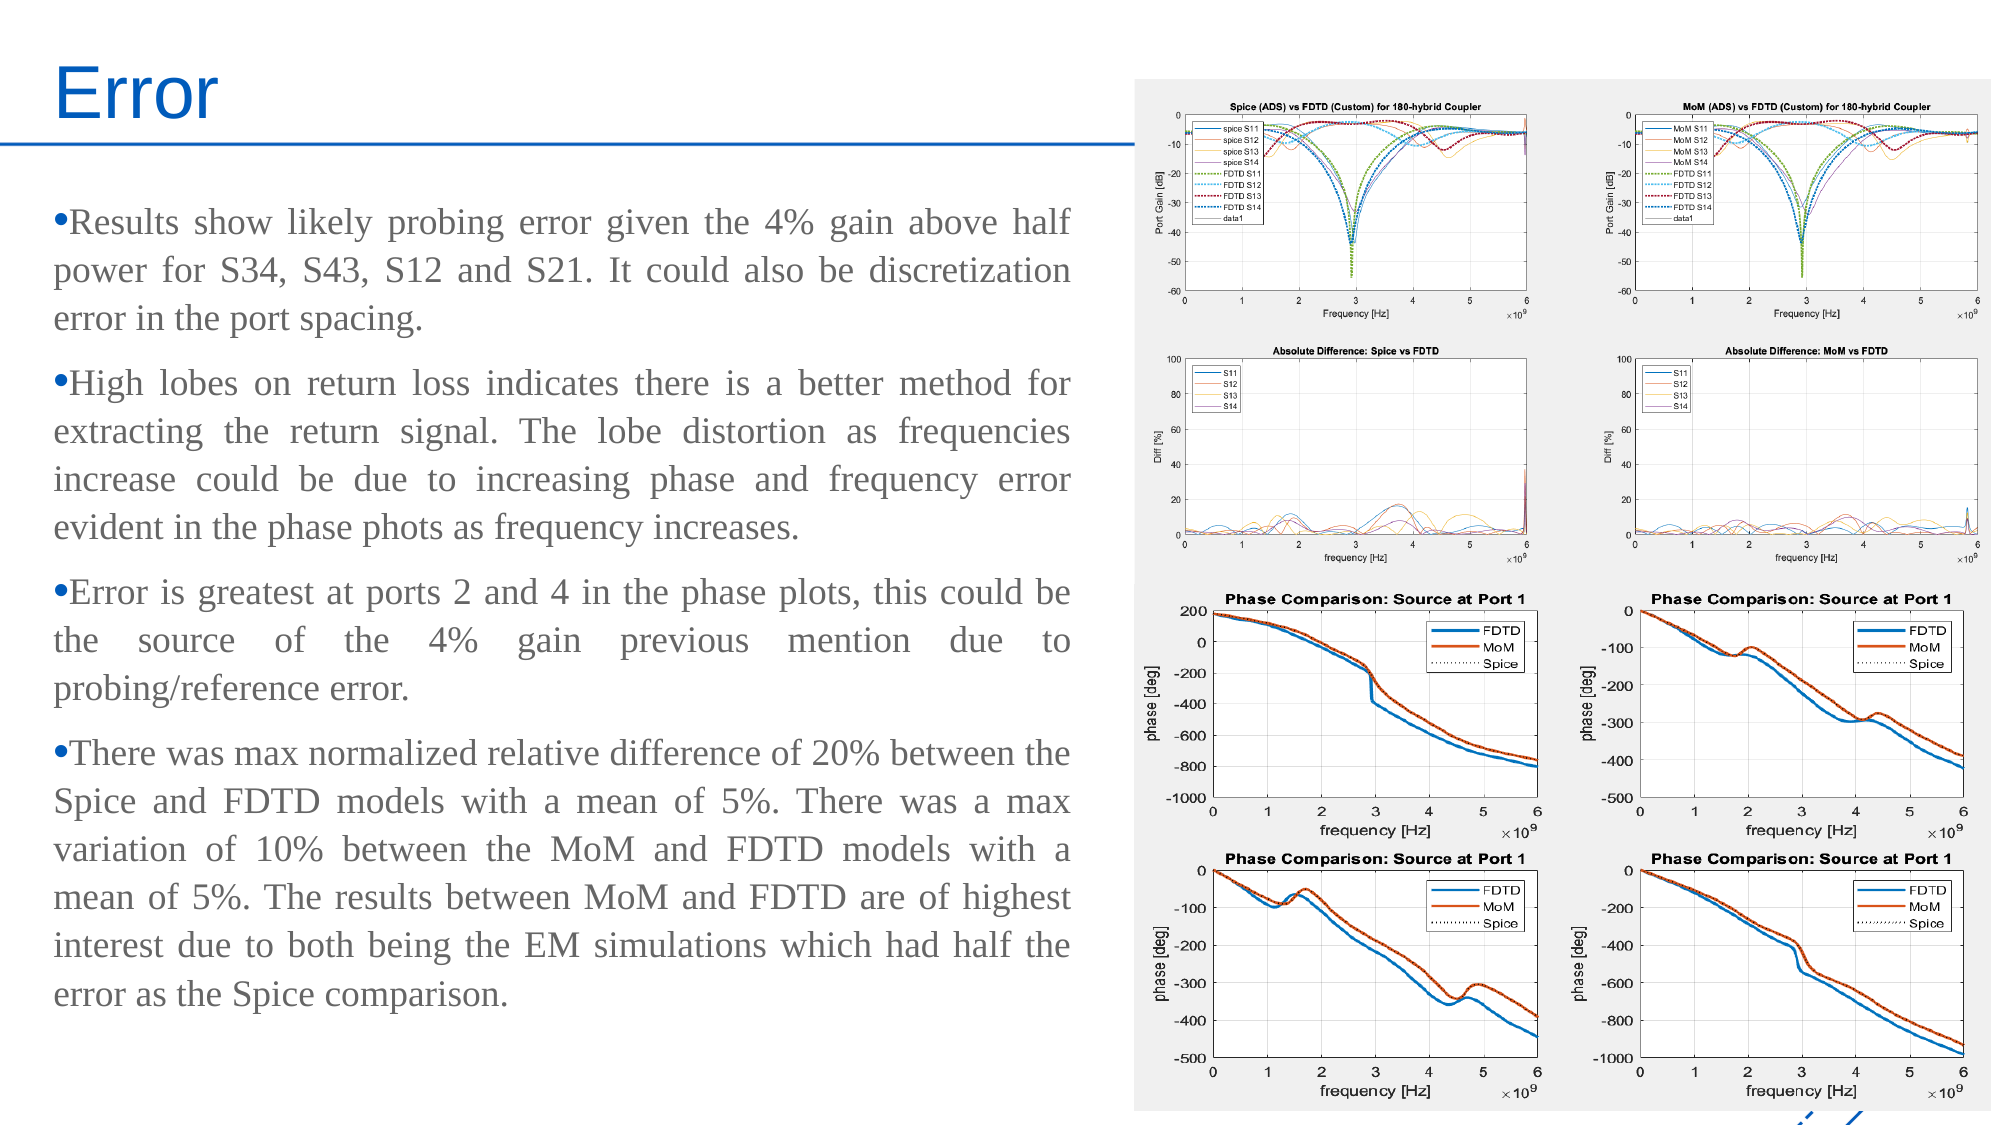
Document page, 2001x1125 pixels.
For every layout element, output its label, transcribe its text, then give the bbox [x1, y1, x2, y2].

picture [0, 0, 2001, 1125]
title Error [38, 45, 1306, 143]
list Results show likely probing error given the 4% gain above half power for S34, S43, S12 and S21. It could also be discretization error in the port spacing. High lobes on return loss indicates there is a better method for extracting the return signal. The lobe distortion as frequencies increase could be due to increasing phase and frequency error evident in the phase phots as frequency increases. Error is greatest at ports 2 and 4 in the phase plots, this could be the source of the 4% gain previous mention due to probing/reference error. There was max normalized relative difference of 20% between the Spice and FDTD models with a mean of 5%. There was a max variation of 10% between the MoM and FDTD models with a mean of 5%. The results between MoM and FDTD are of highest interest due to both being the EM simulations which had half the error as the Spice comparison. [38, 185, 1088, 1058]
